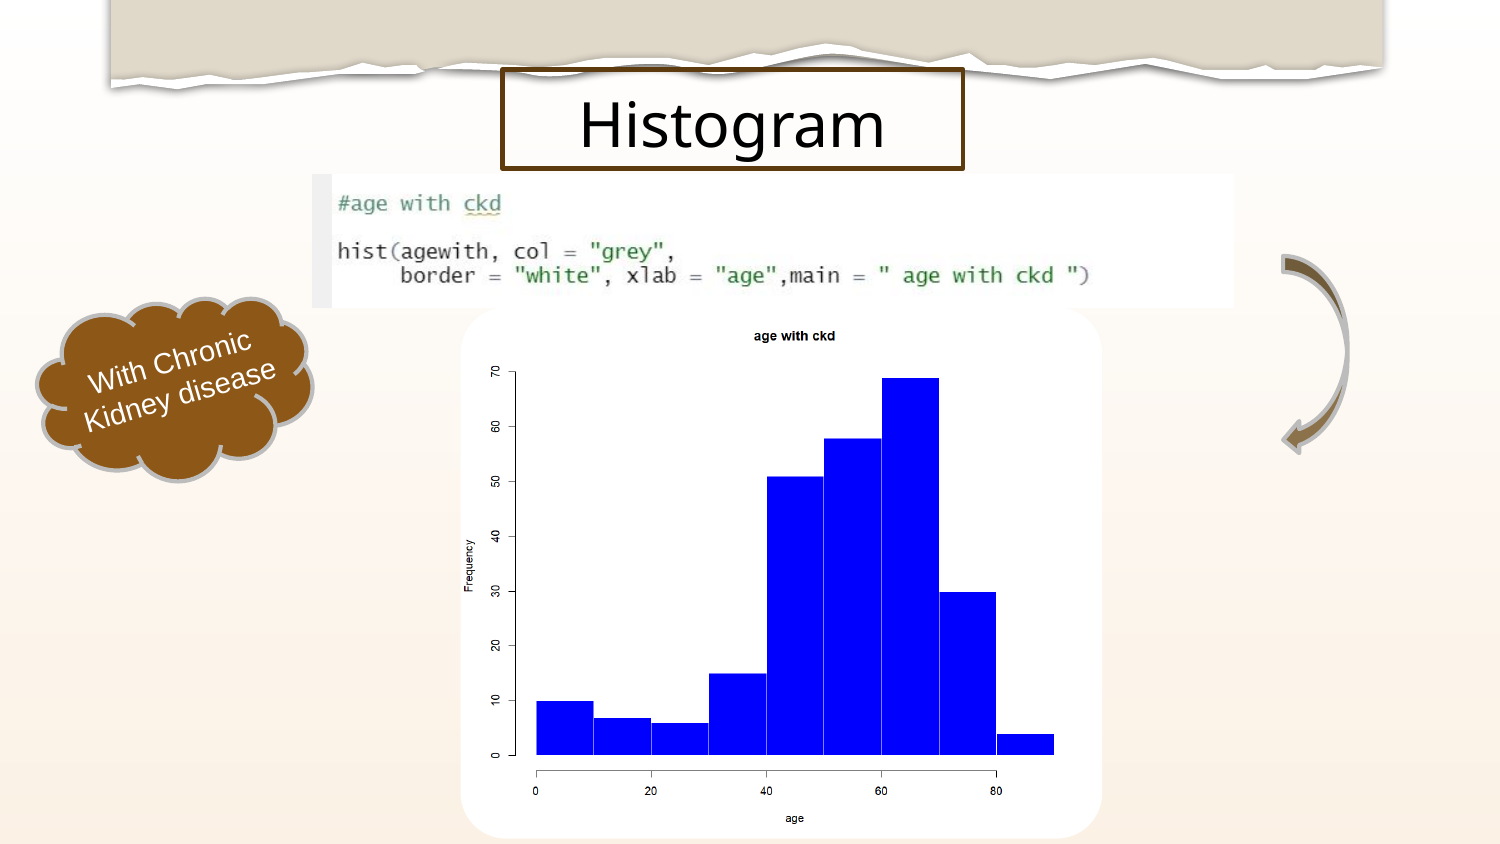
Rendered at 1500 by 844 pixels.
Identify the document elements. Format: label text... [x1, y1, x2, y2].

text_box With Chronic Kidney disease [43, 301, 306, 453]
picture [312, 174, 1234, 839]
title Histogram [502, 69, 964, 169]
text_box [34, 296, 272, 450]
text_box [1281, 253, 1350, 456]
text_box [74, 322, 315, 484]
